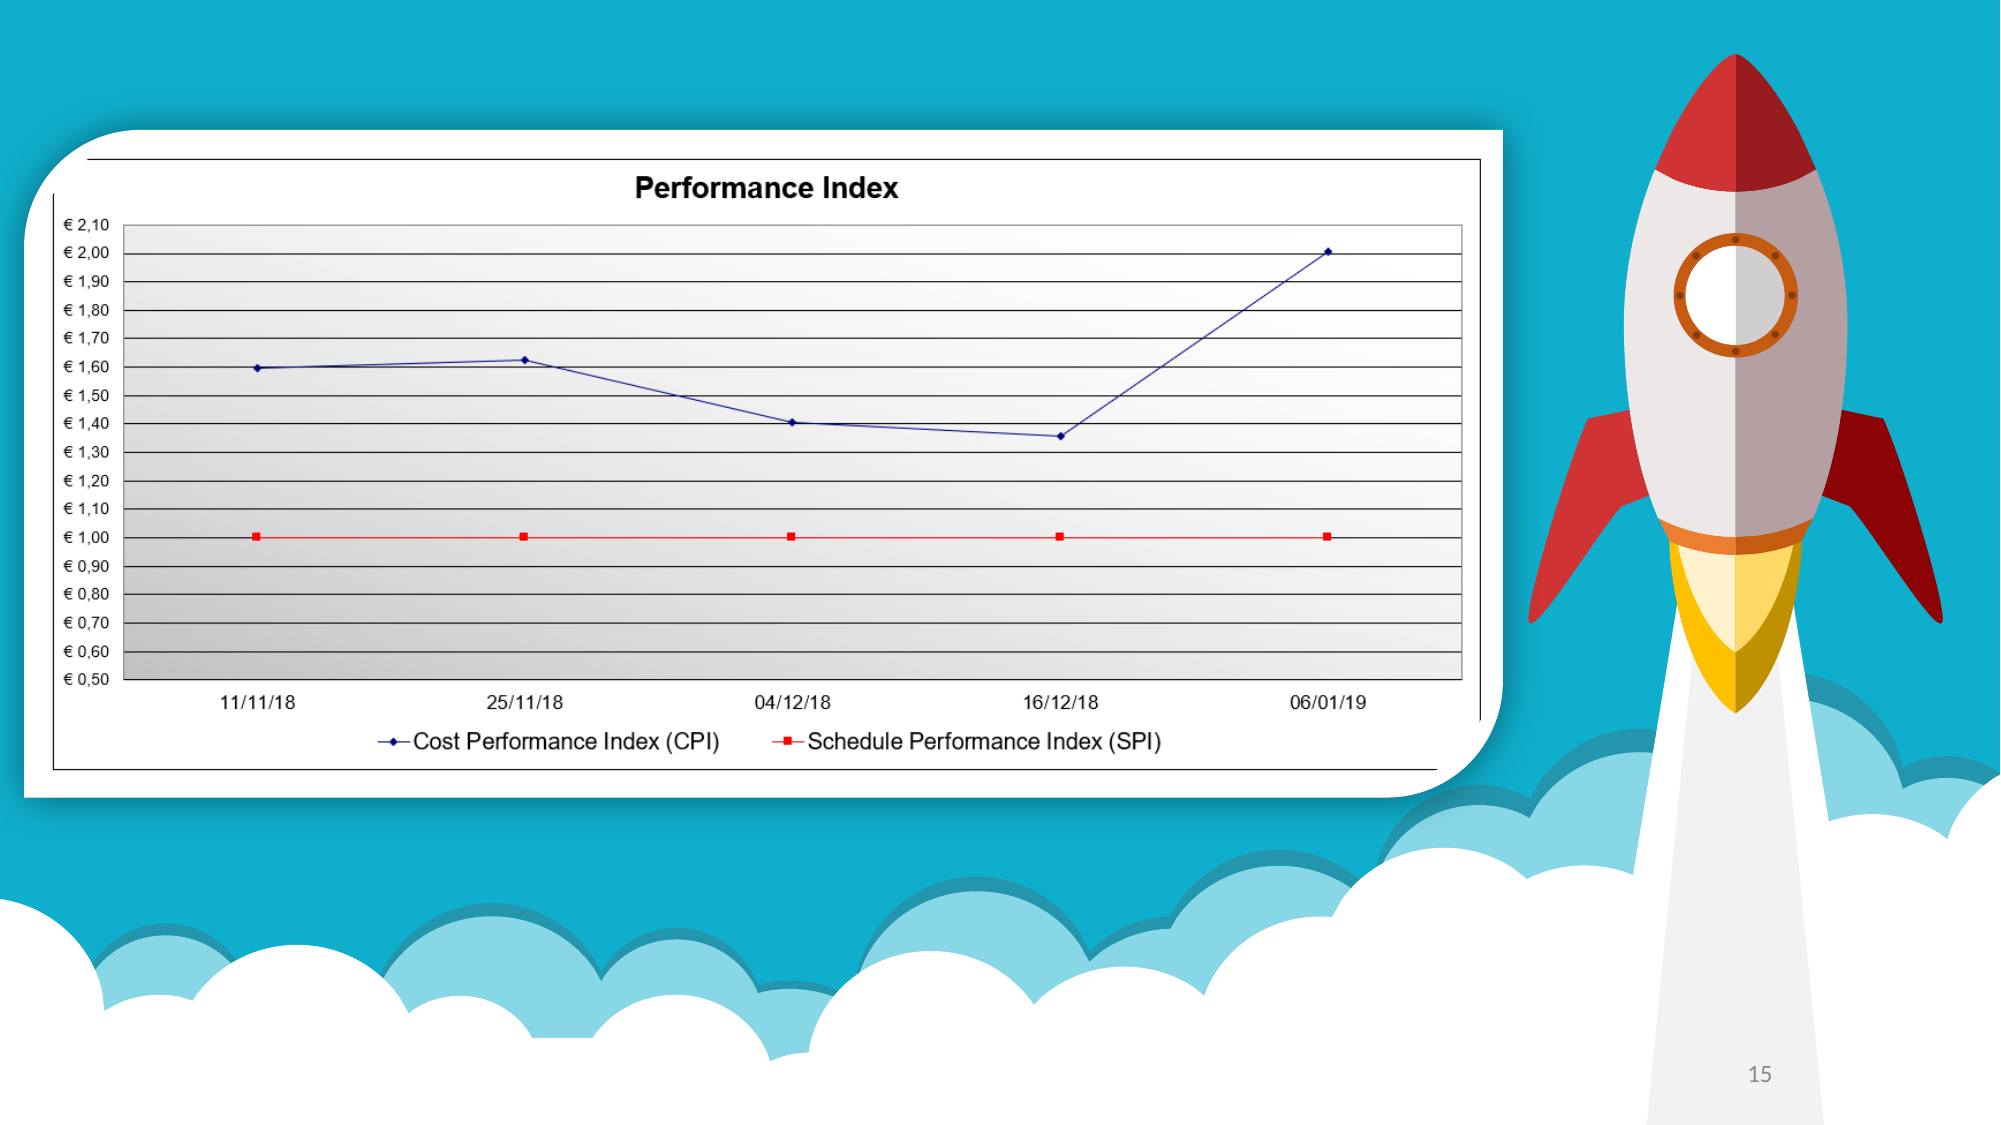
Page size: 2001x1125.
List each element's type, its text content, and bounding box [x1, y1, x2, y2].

picture [31, 137, 1496, 791]
slide_number 15 [1412, 1042, 1788, 1103]
